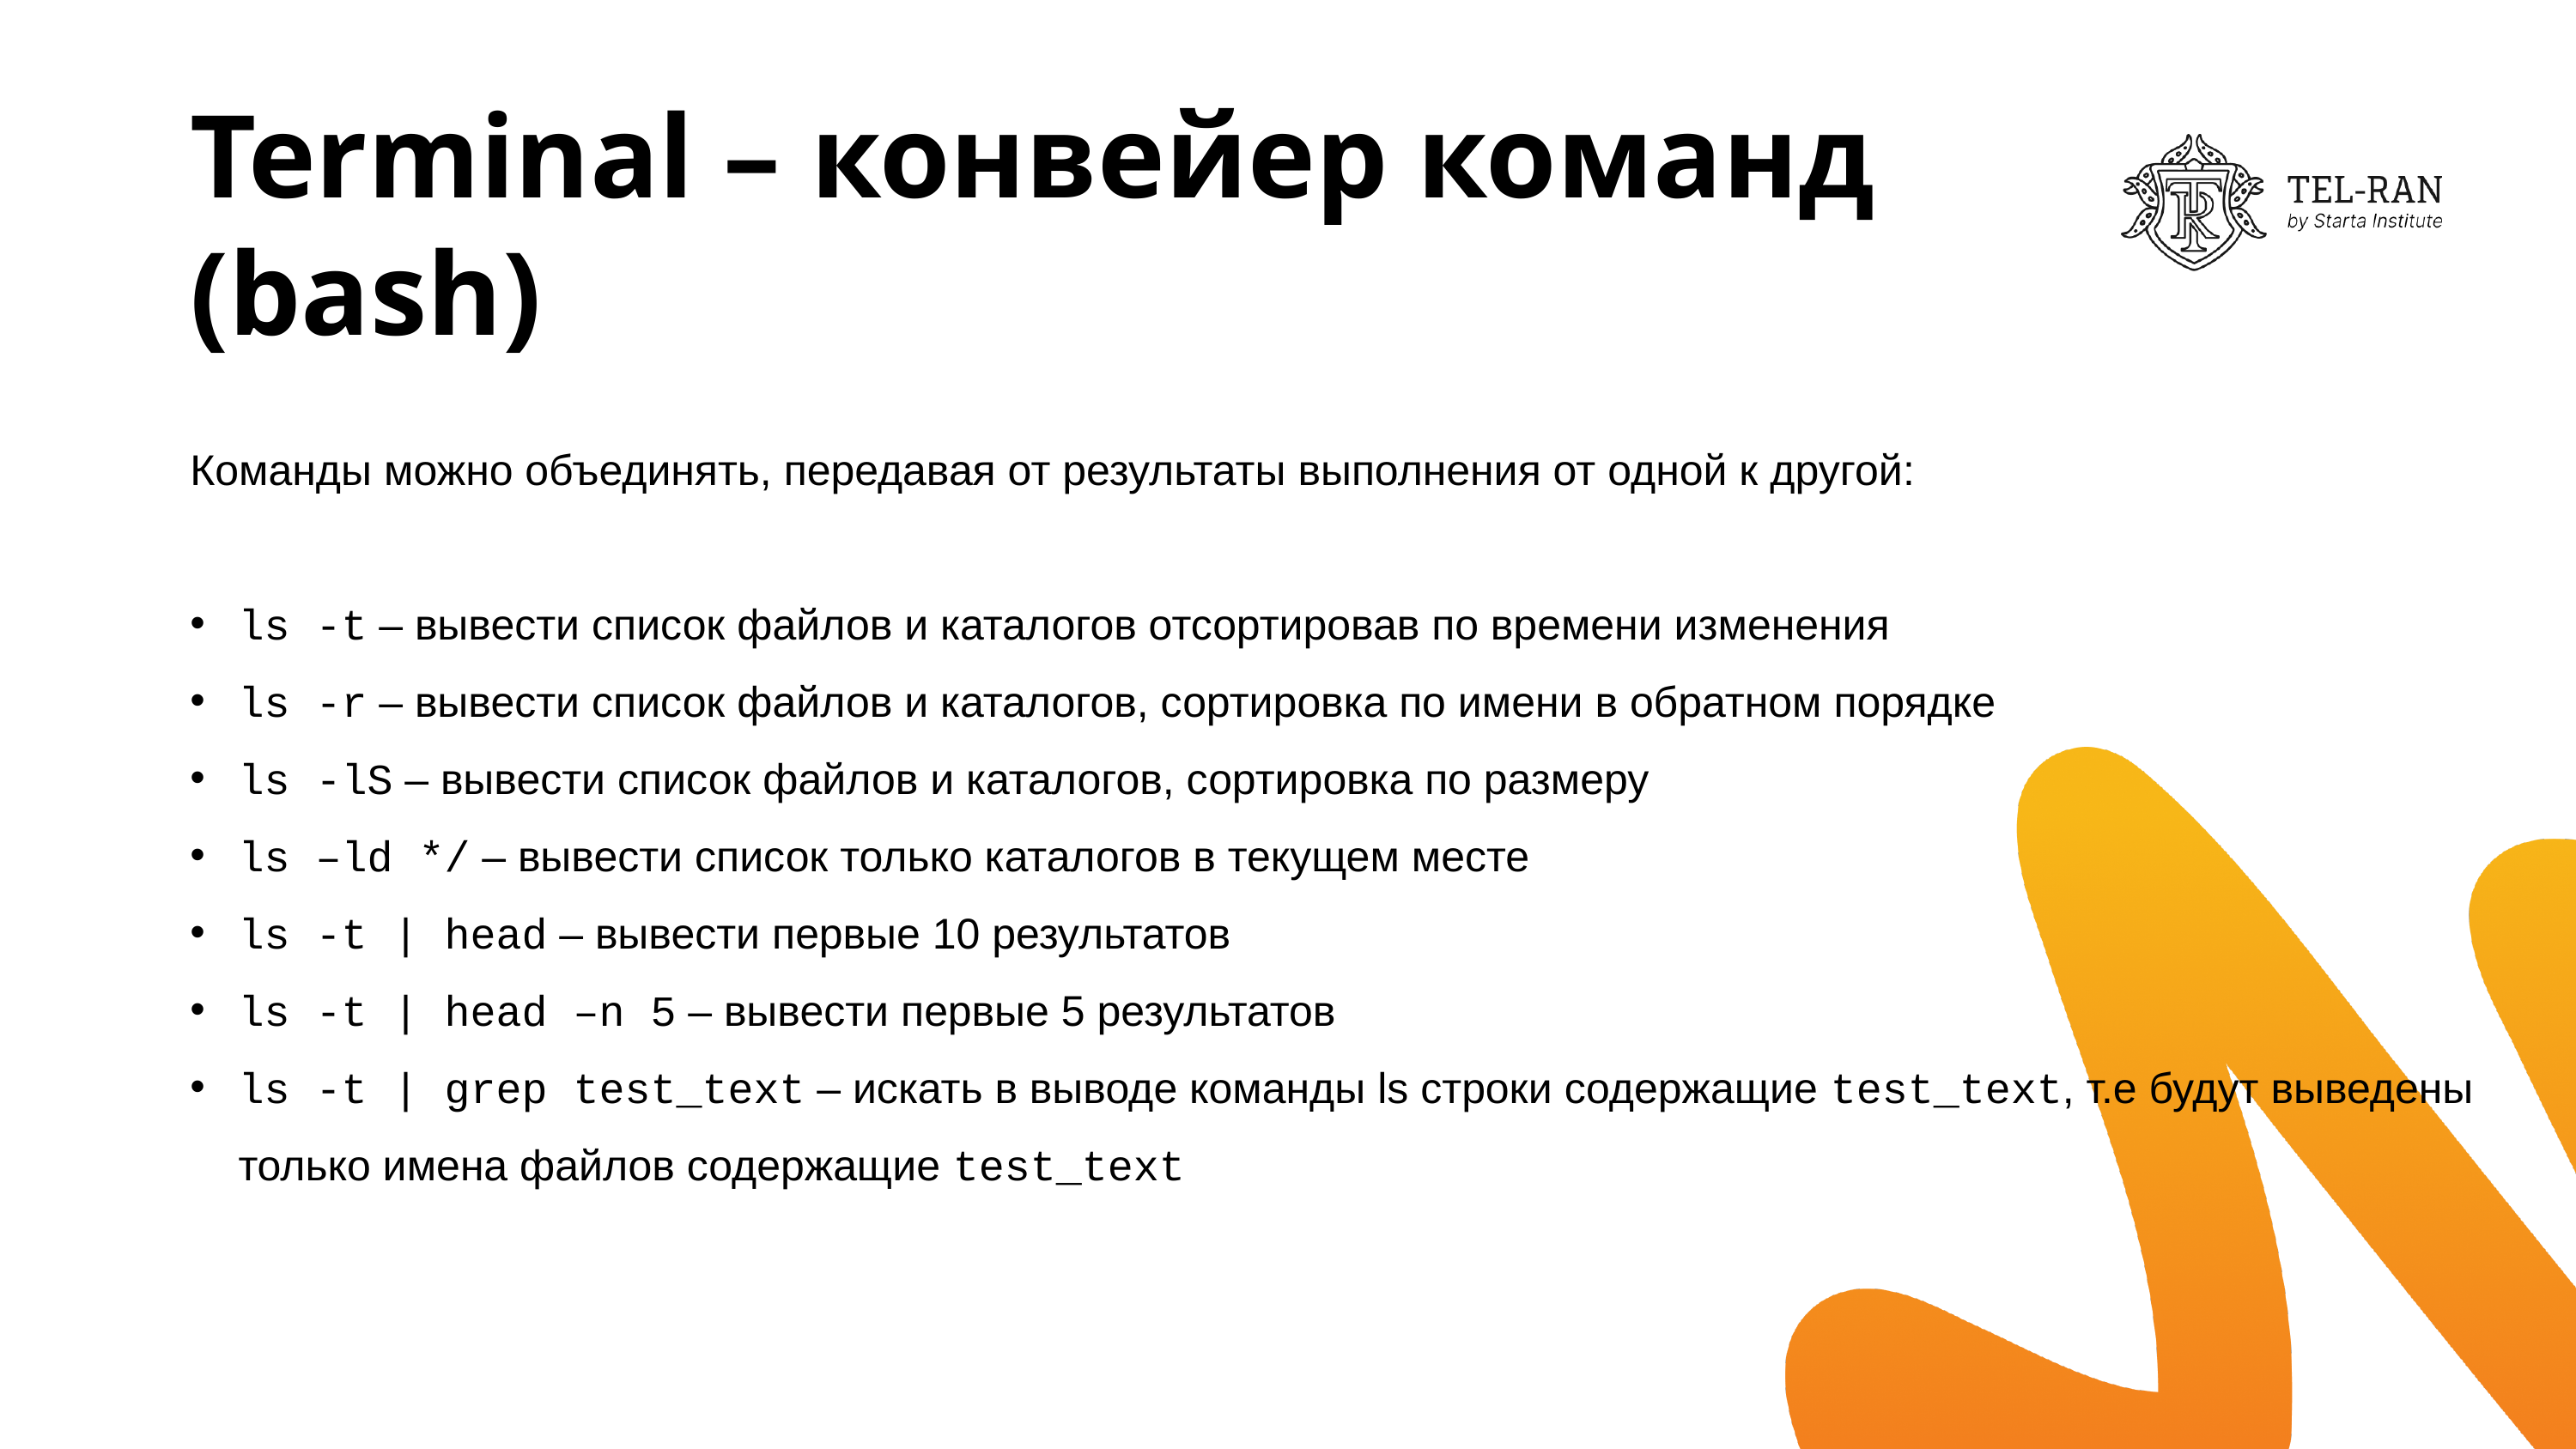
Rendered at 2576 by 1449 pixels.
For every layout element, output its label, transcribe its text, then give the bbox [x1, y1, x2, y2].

title Terminal – конвейер команд (bash) [177, 76, 2107, 358]
picture [2121, 134, 2442, 271]
picture [1620, 747, 2576, 1449]
text_box Команды можно объединять, передавая от результаты выполнения от одной к другой: ls -t – вывести список файлов и каталогов отсортировав по времени изменения ls -r – вывести список файлов и каталогов, сортировка по имени в обратном порядке ls -lS – вывести список файлов и каталогов, сортировка по размеру ls –ld */ – вывести список только каталогов в текущем месте ls -t | head – вывести первые 10 результатов ls -t | head –n 5 – вывести первые 5 результатов ls -t | grep test_text – искать в выводе команды ls строки содержащие test_text, т.е будут выведены только имена файлов содержащие test_text [177, 410, 2545, 1274]
